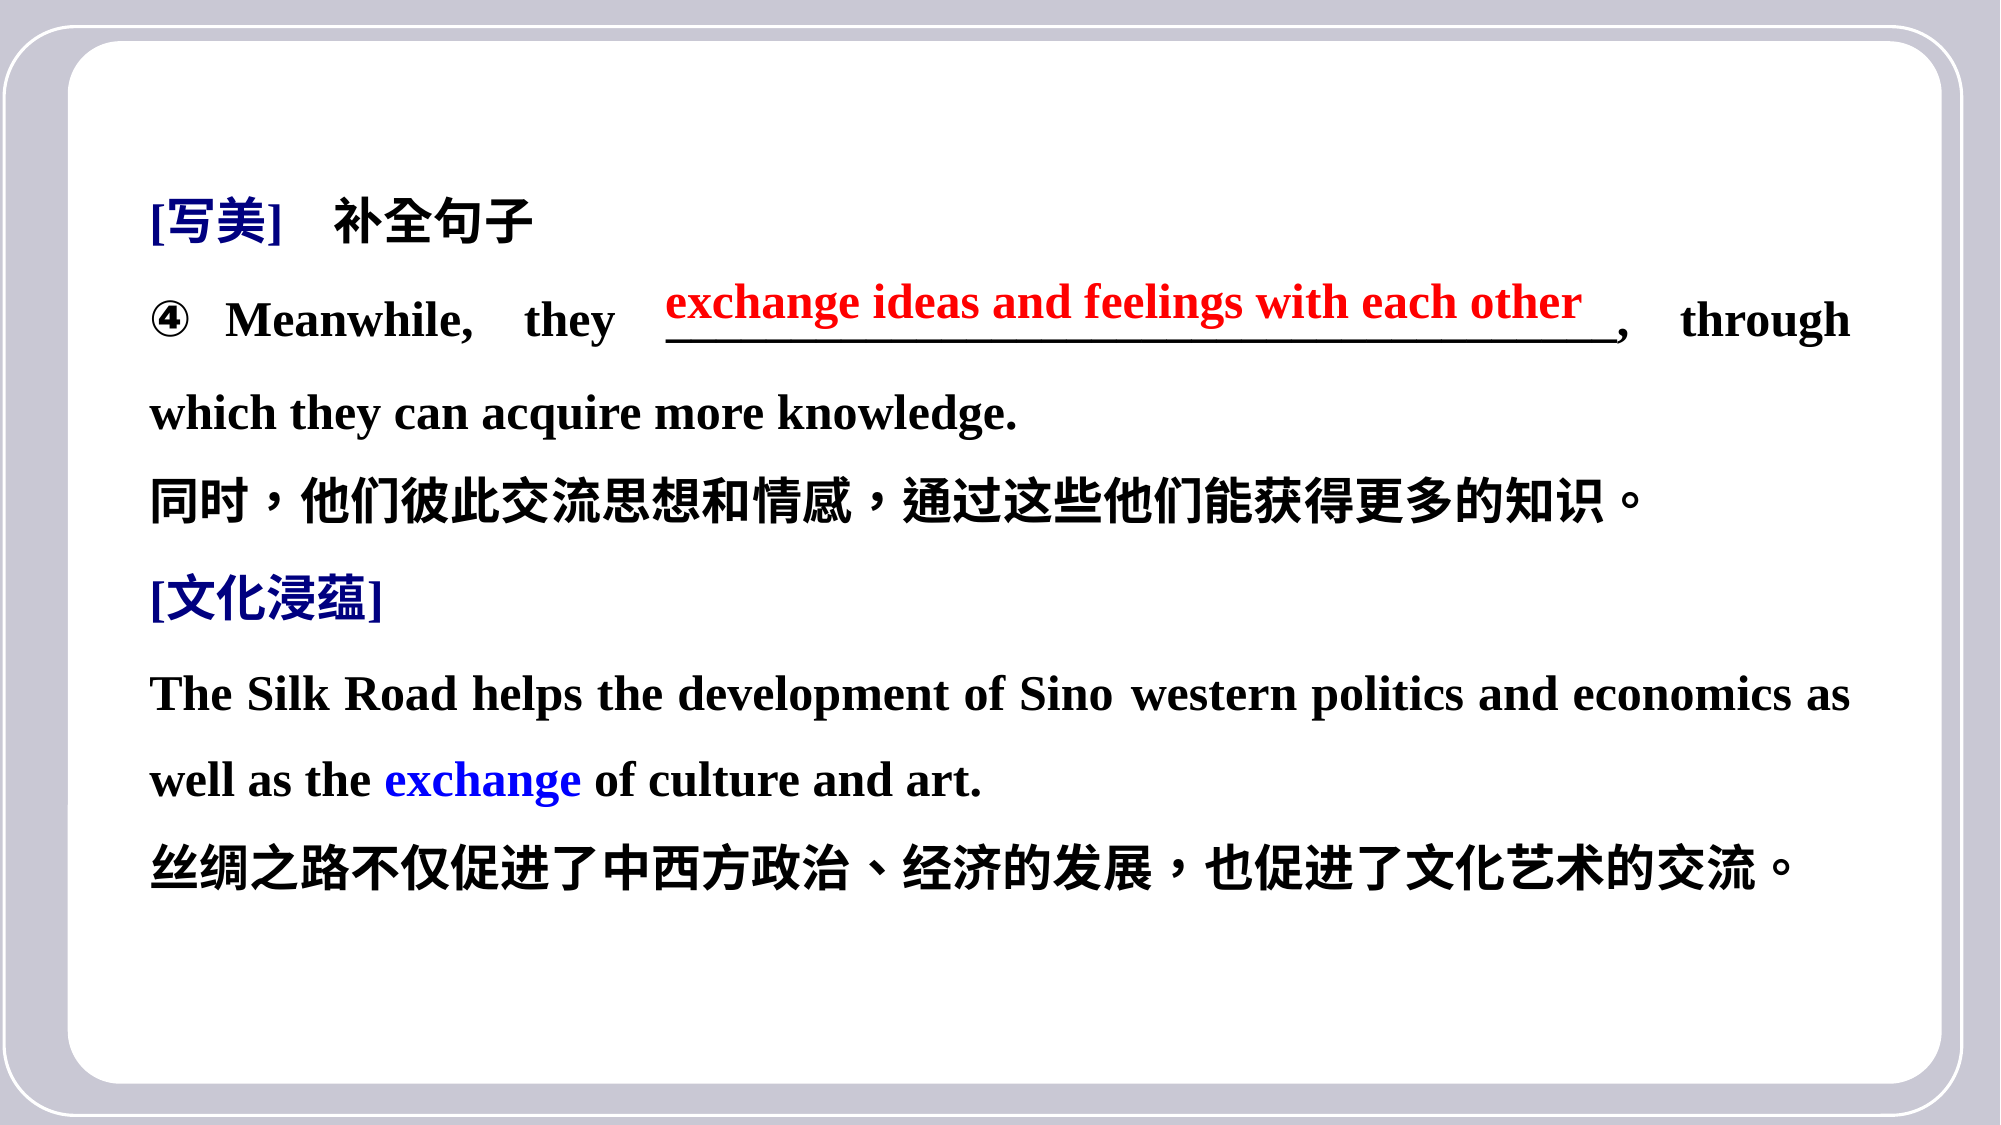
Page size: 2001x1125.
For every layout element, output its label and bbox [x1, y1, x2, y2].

text_box [149, 189, 1851, 936]
text_box [665, 267, 1733, 398]
